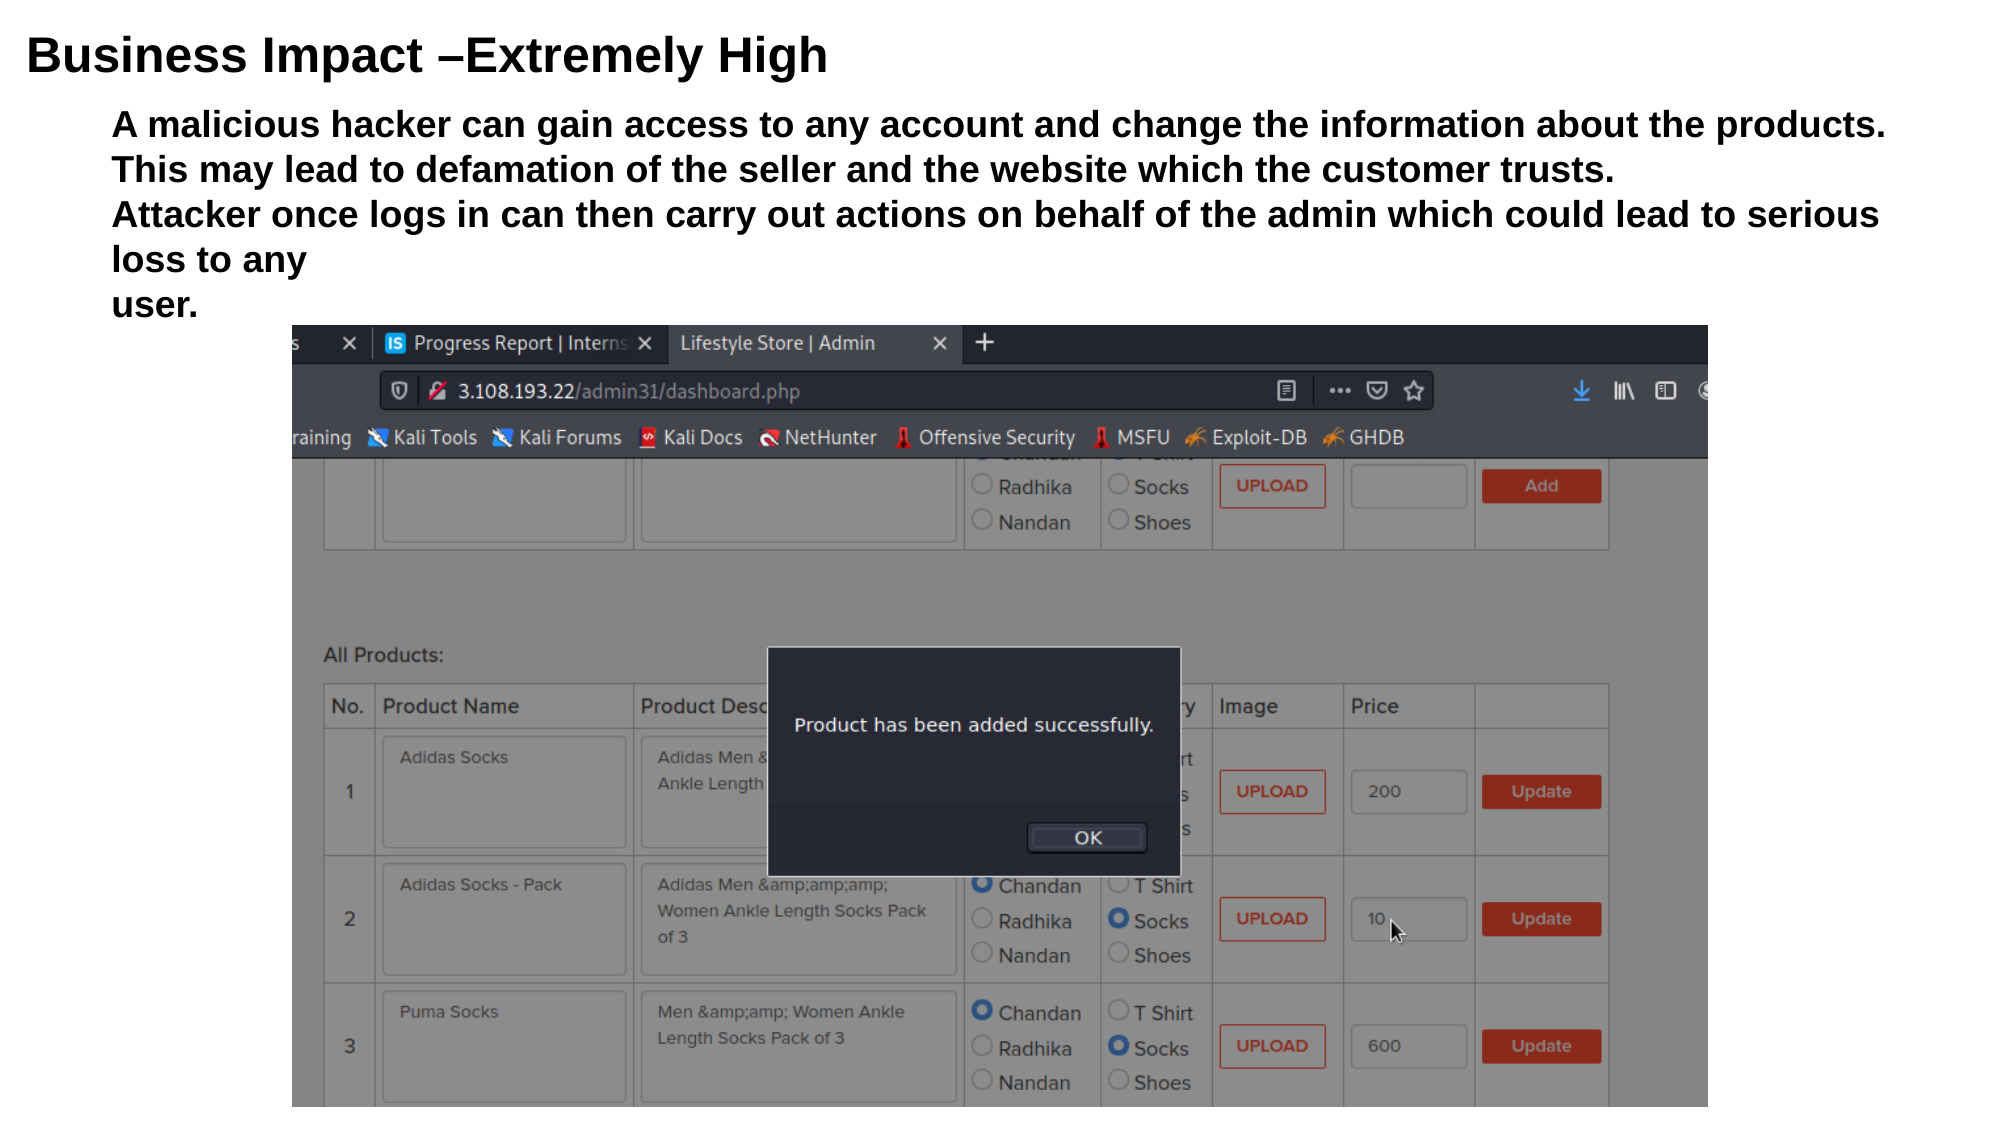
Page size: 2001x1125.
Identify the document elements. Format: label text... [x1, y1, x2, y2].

picture [292, 325, 1708, 1107]
text_box Business Impact –Extremely High [11, 15, 1114, 91]
text_box A malicious hacker can gain access to any account and change the information about the products. This may lead to defamation of the seller and the website which the customer trusts. Attacker once logs in can then carry out actions on behalf of the admin which could lead to serious loss to any user. [96, 92, 1961, 332]
